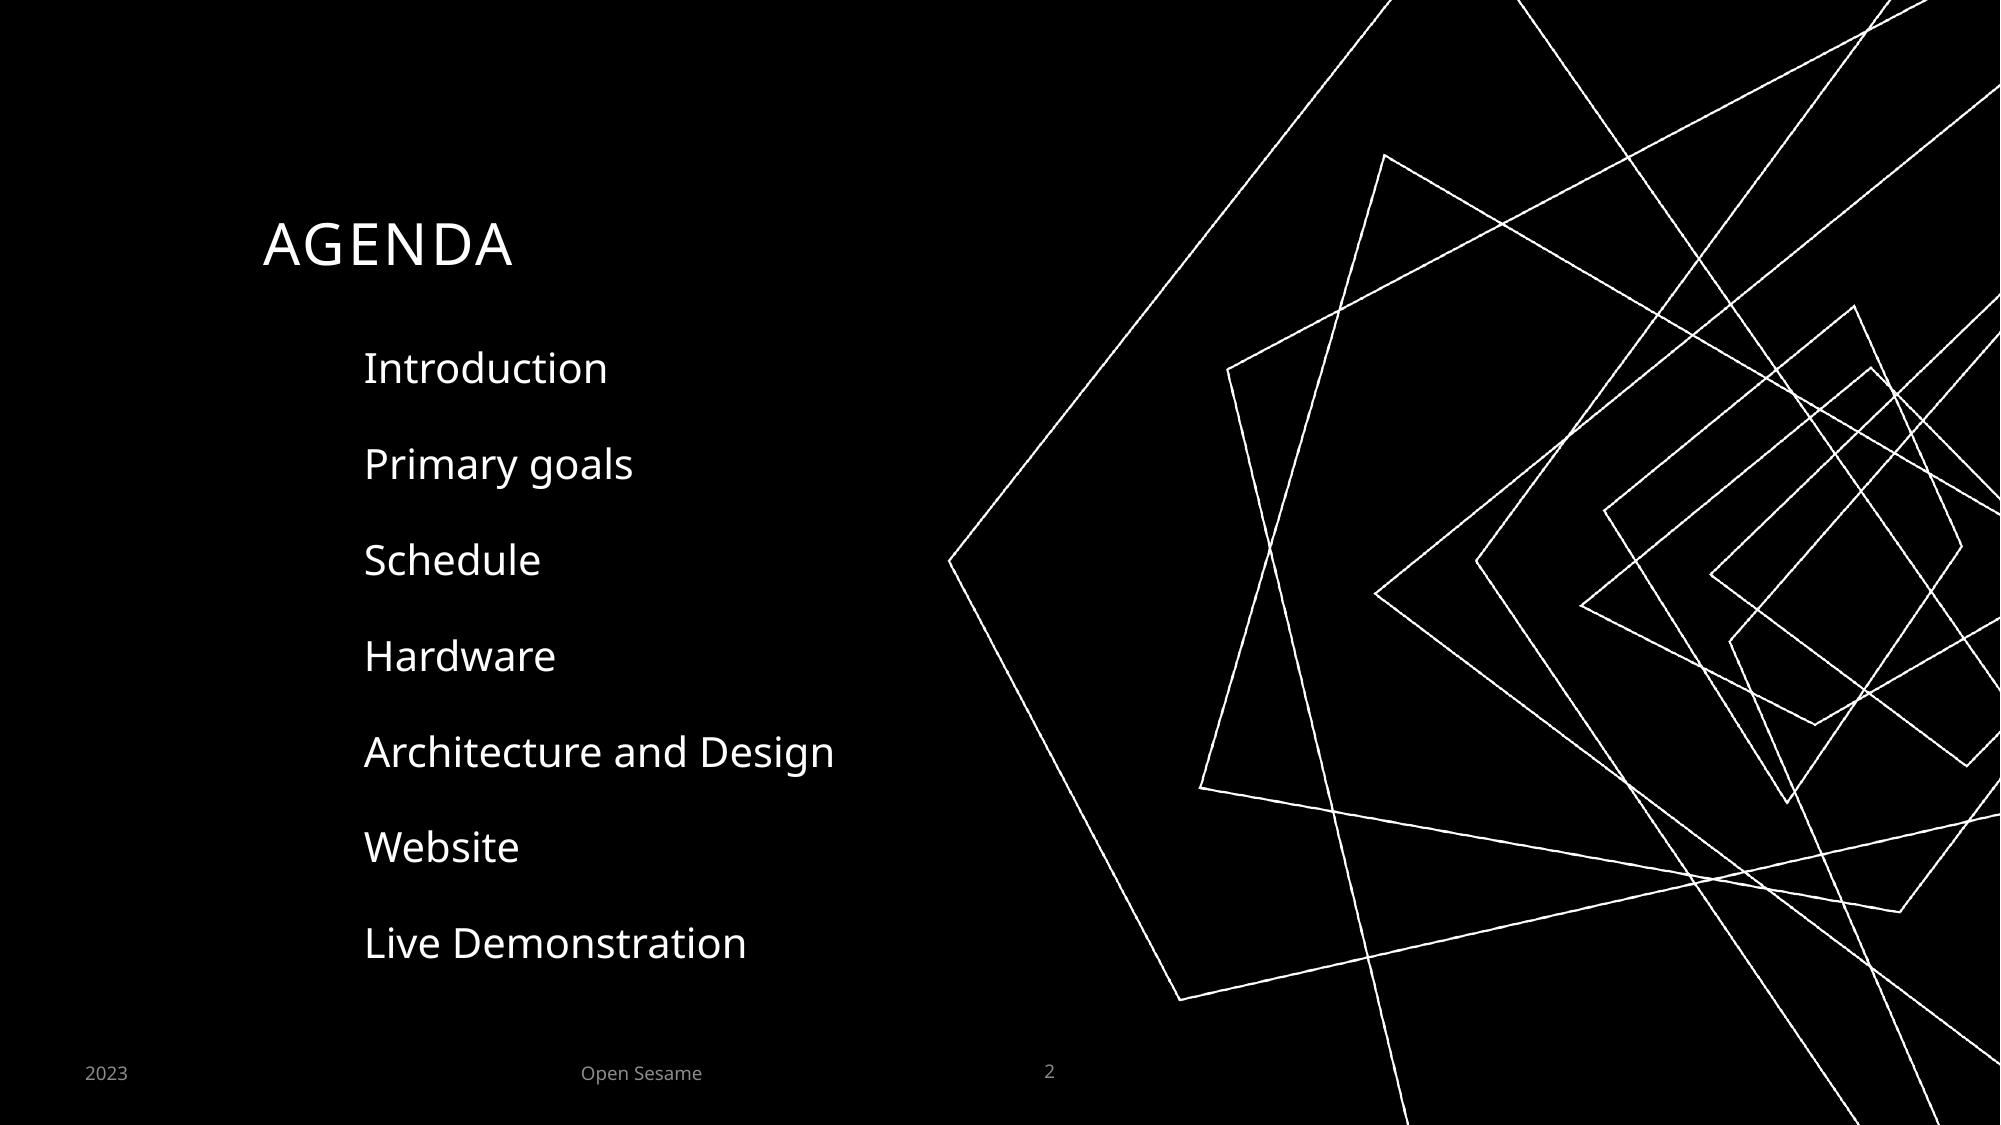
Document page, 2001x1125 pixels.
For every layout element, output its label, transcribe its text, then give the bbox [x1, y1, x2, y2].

slide_number 2 [908, 1042, 1071, 1103]
picture [900, 0, 2000, 1125]
list Introduction Primary goals Schedule Hardware Architecture and Design Website Live Demonstration [348, 309, 1130, 889]
slide_number 2023 [70, 1042, 232, 1103]
title AGENDA [248, 68, 724, 287]
footer Open Sesame [437, 1042, 846, 1103]
